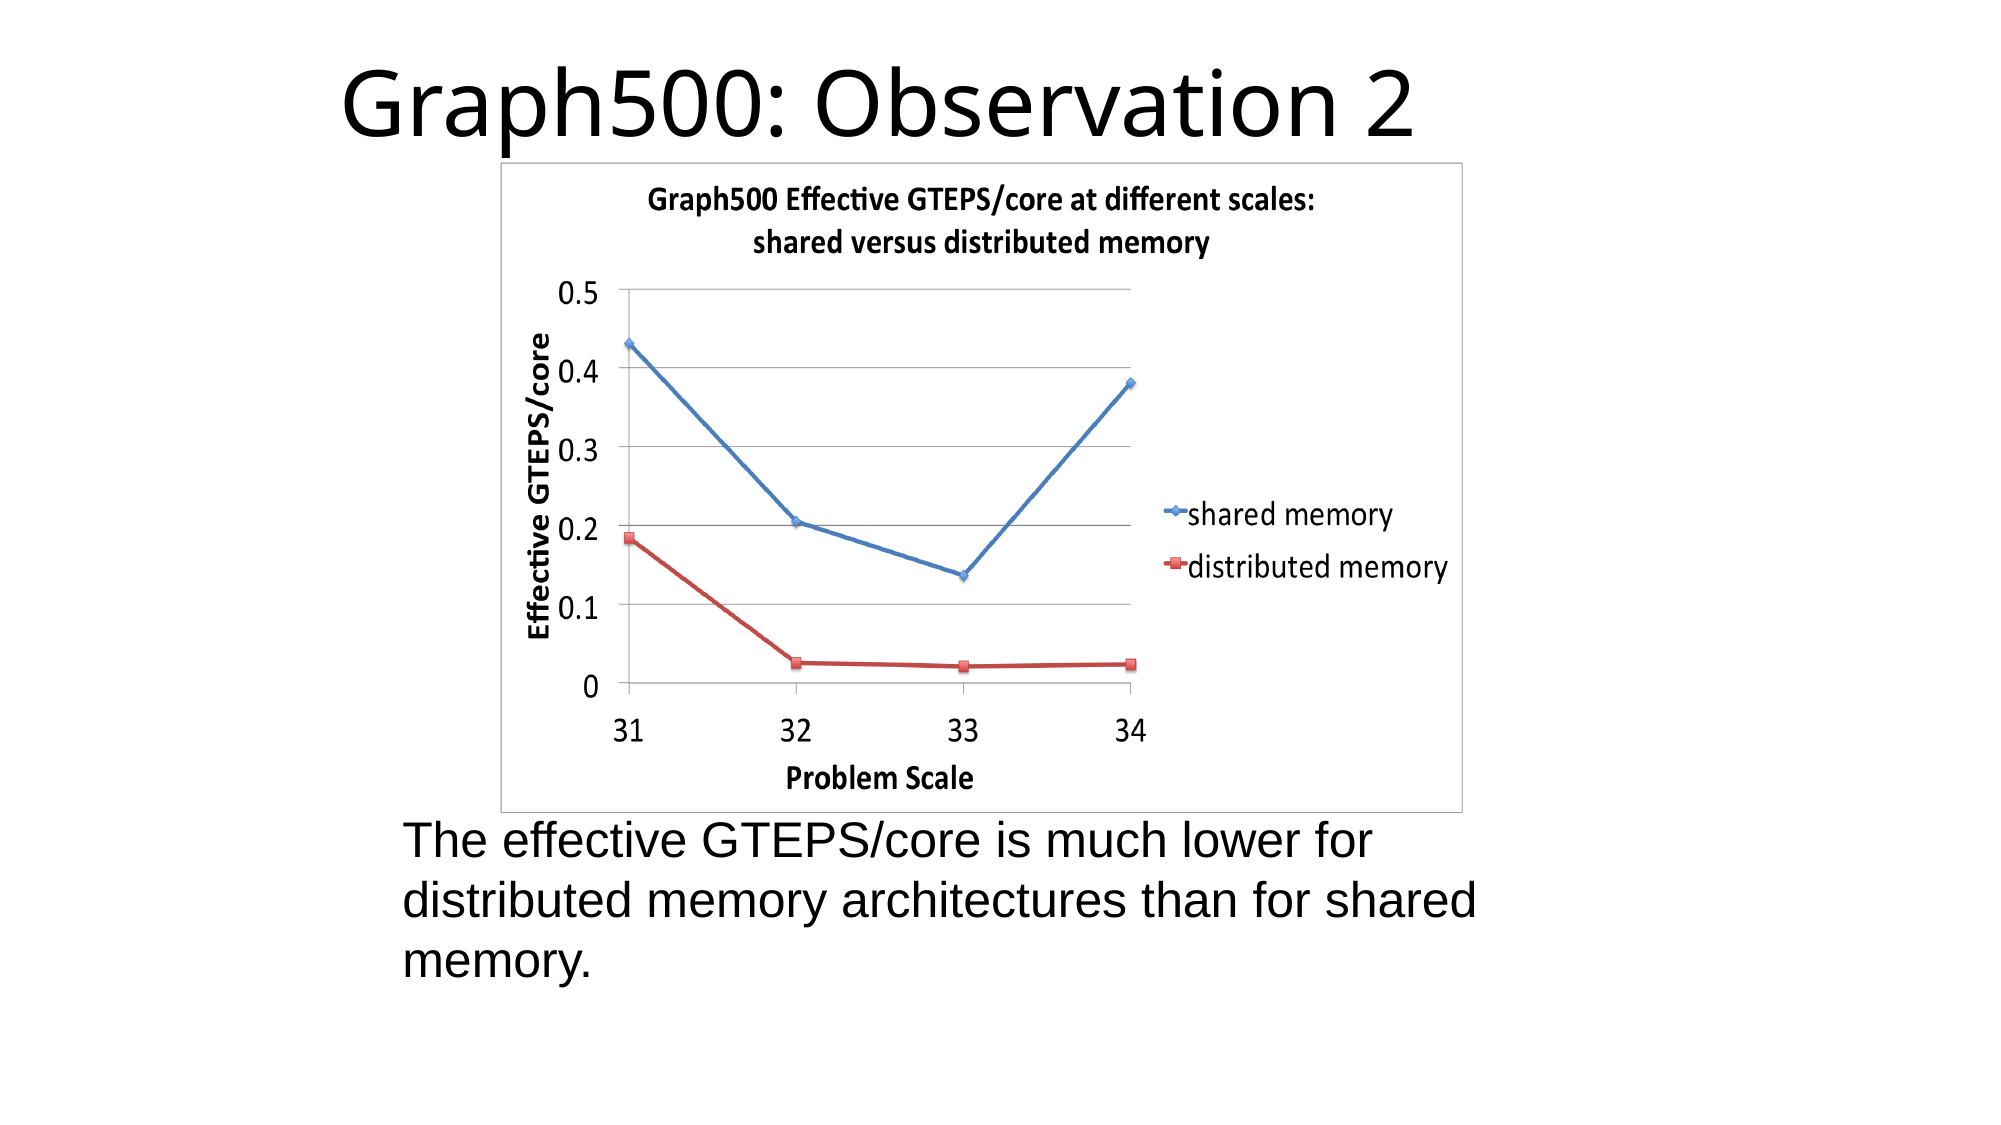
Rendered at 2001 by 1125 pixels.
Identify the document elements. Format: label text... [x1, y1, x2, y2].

text_box The effective GTEPS/core is much lower for distributed memory architectures than for shared memory. [387, 799, 1575, 995]
title Graph500: Observation 2 [324, 12, 1700, 200]
picture [499, 162, 1463, 813]
